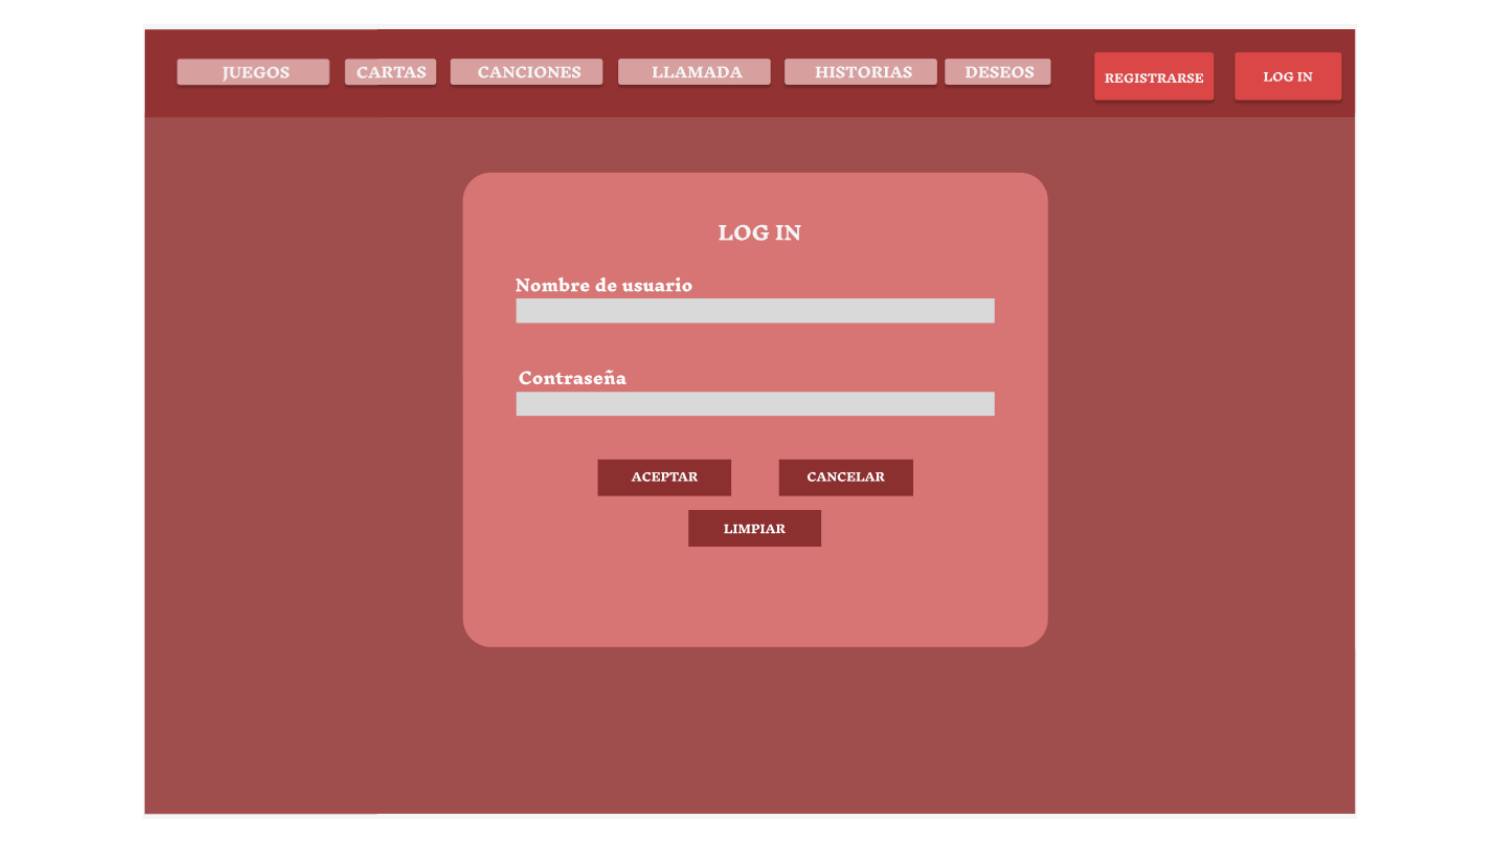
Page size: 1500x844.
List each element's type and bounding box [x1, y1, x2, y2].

picture [143, 24, 1357, 819]
